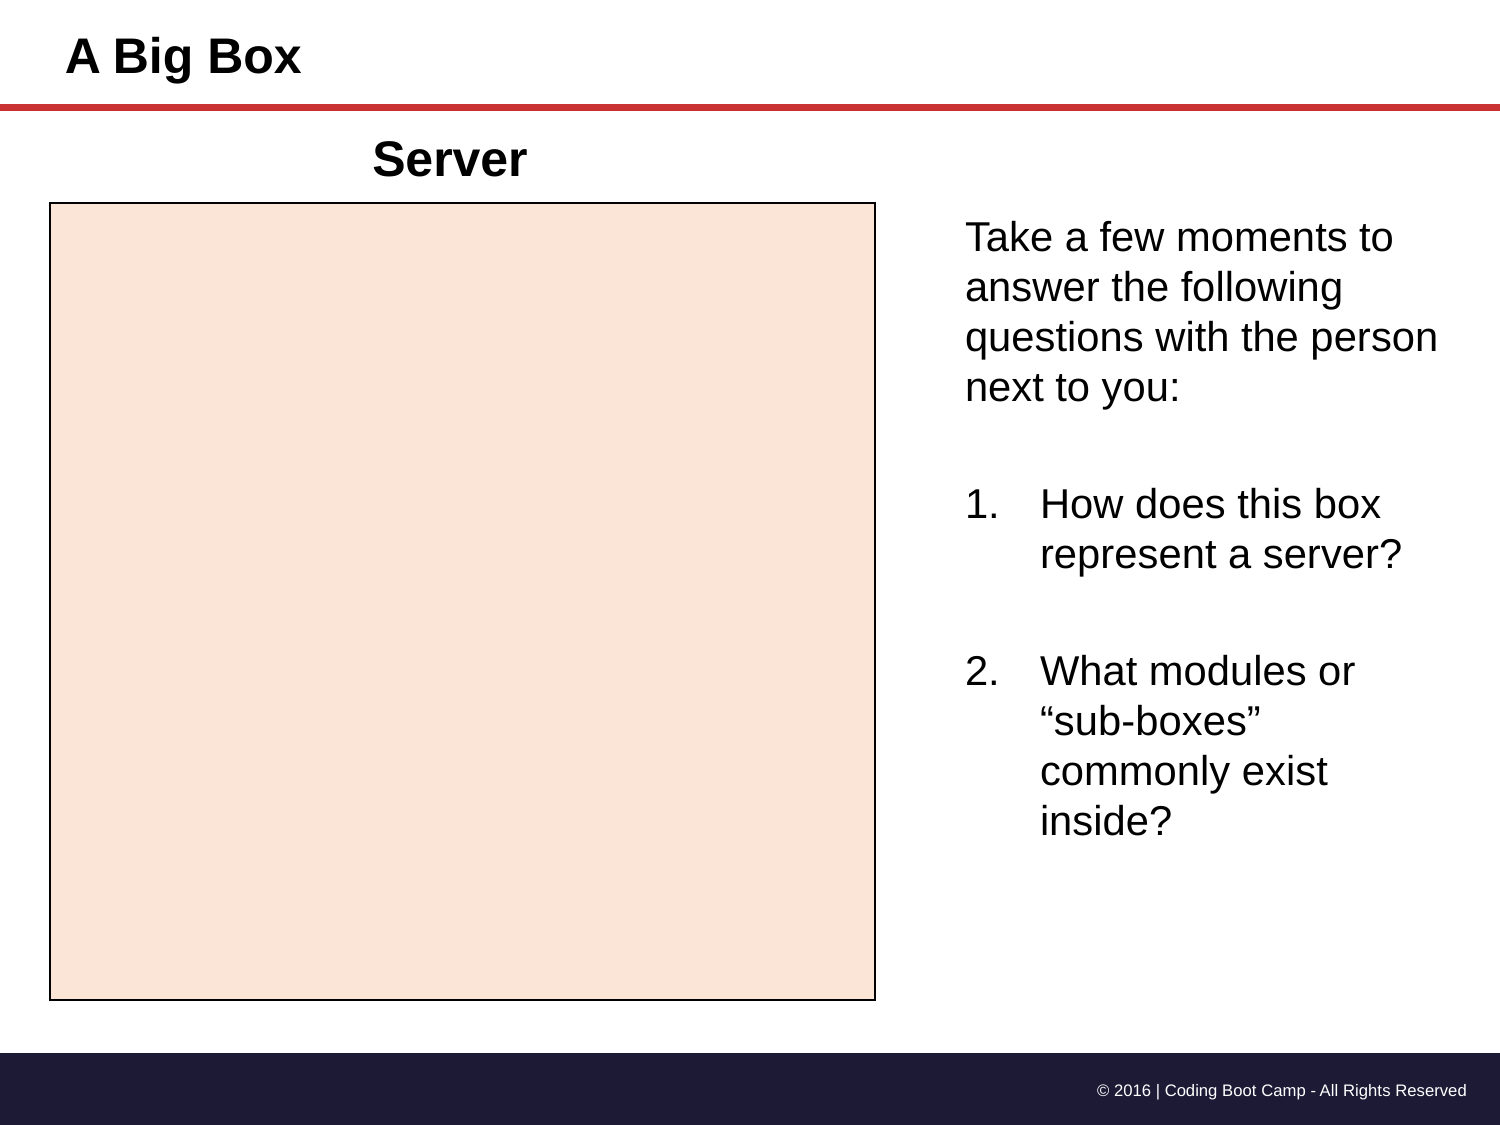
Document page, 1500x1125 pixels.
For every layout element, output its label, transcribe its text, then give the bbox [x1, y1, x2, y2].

text_box Server [169, 118, 731, 202]
text_box Take a few moments to answer the following questions with the person next to you: How does this box represent a server? What modules or “sub-boxes” commonly exist inside? [949, 202, 1463, 900]
text_box [49, 202, 876, 1001]
text_box A Big Box [50, 16, 913, 91]
